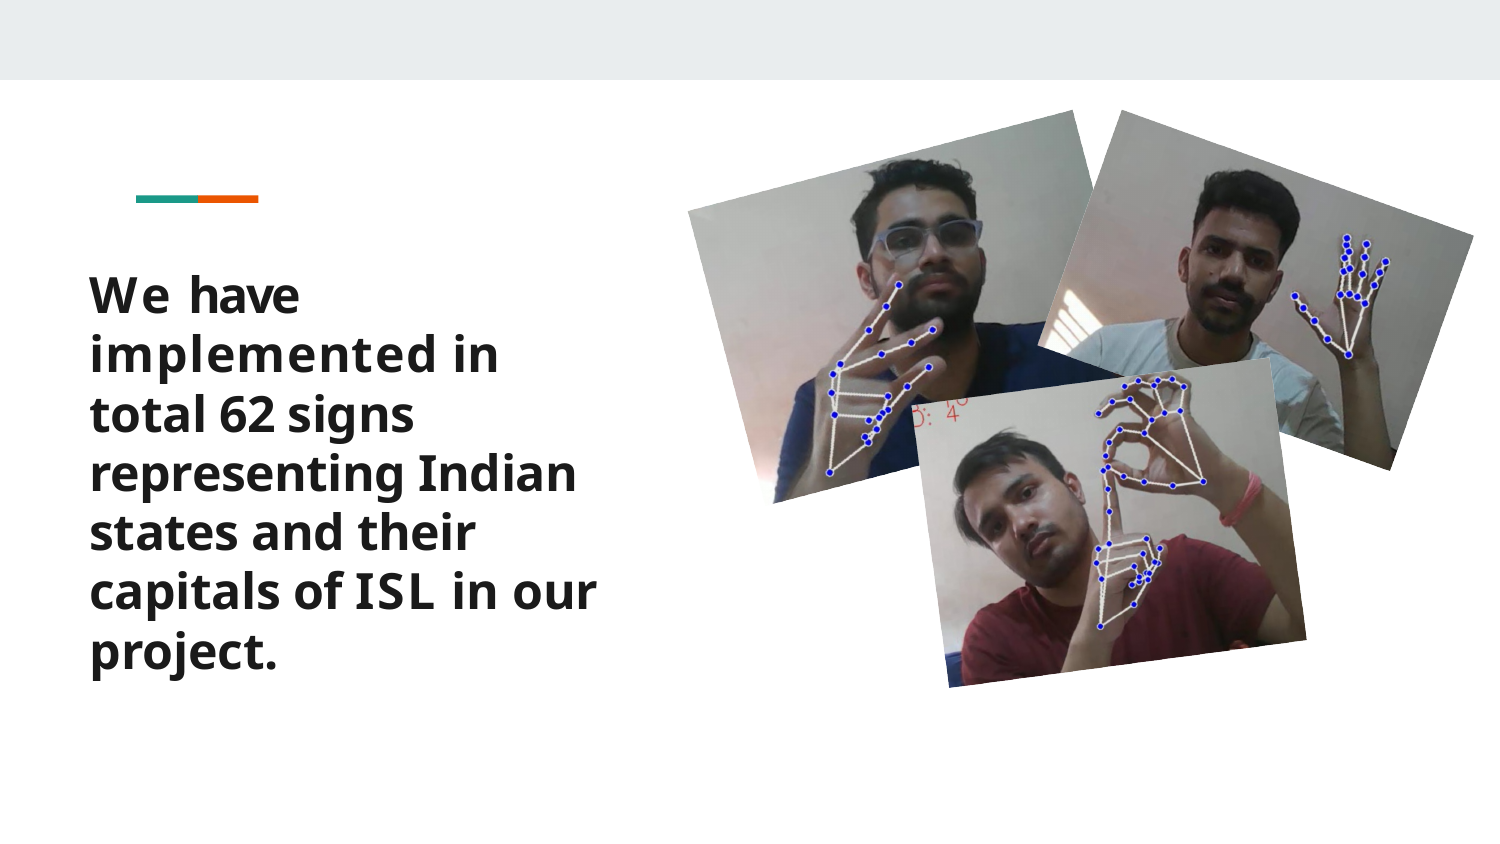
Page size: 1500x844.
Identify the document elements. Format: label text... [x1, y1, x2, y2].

text_box We have implemented in total 62 signs representing Indian states and their capitals of ISL in our project. [87, 259, 629, 680]
picture [688, 110, 1473, 687]
